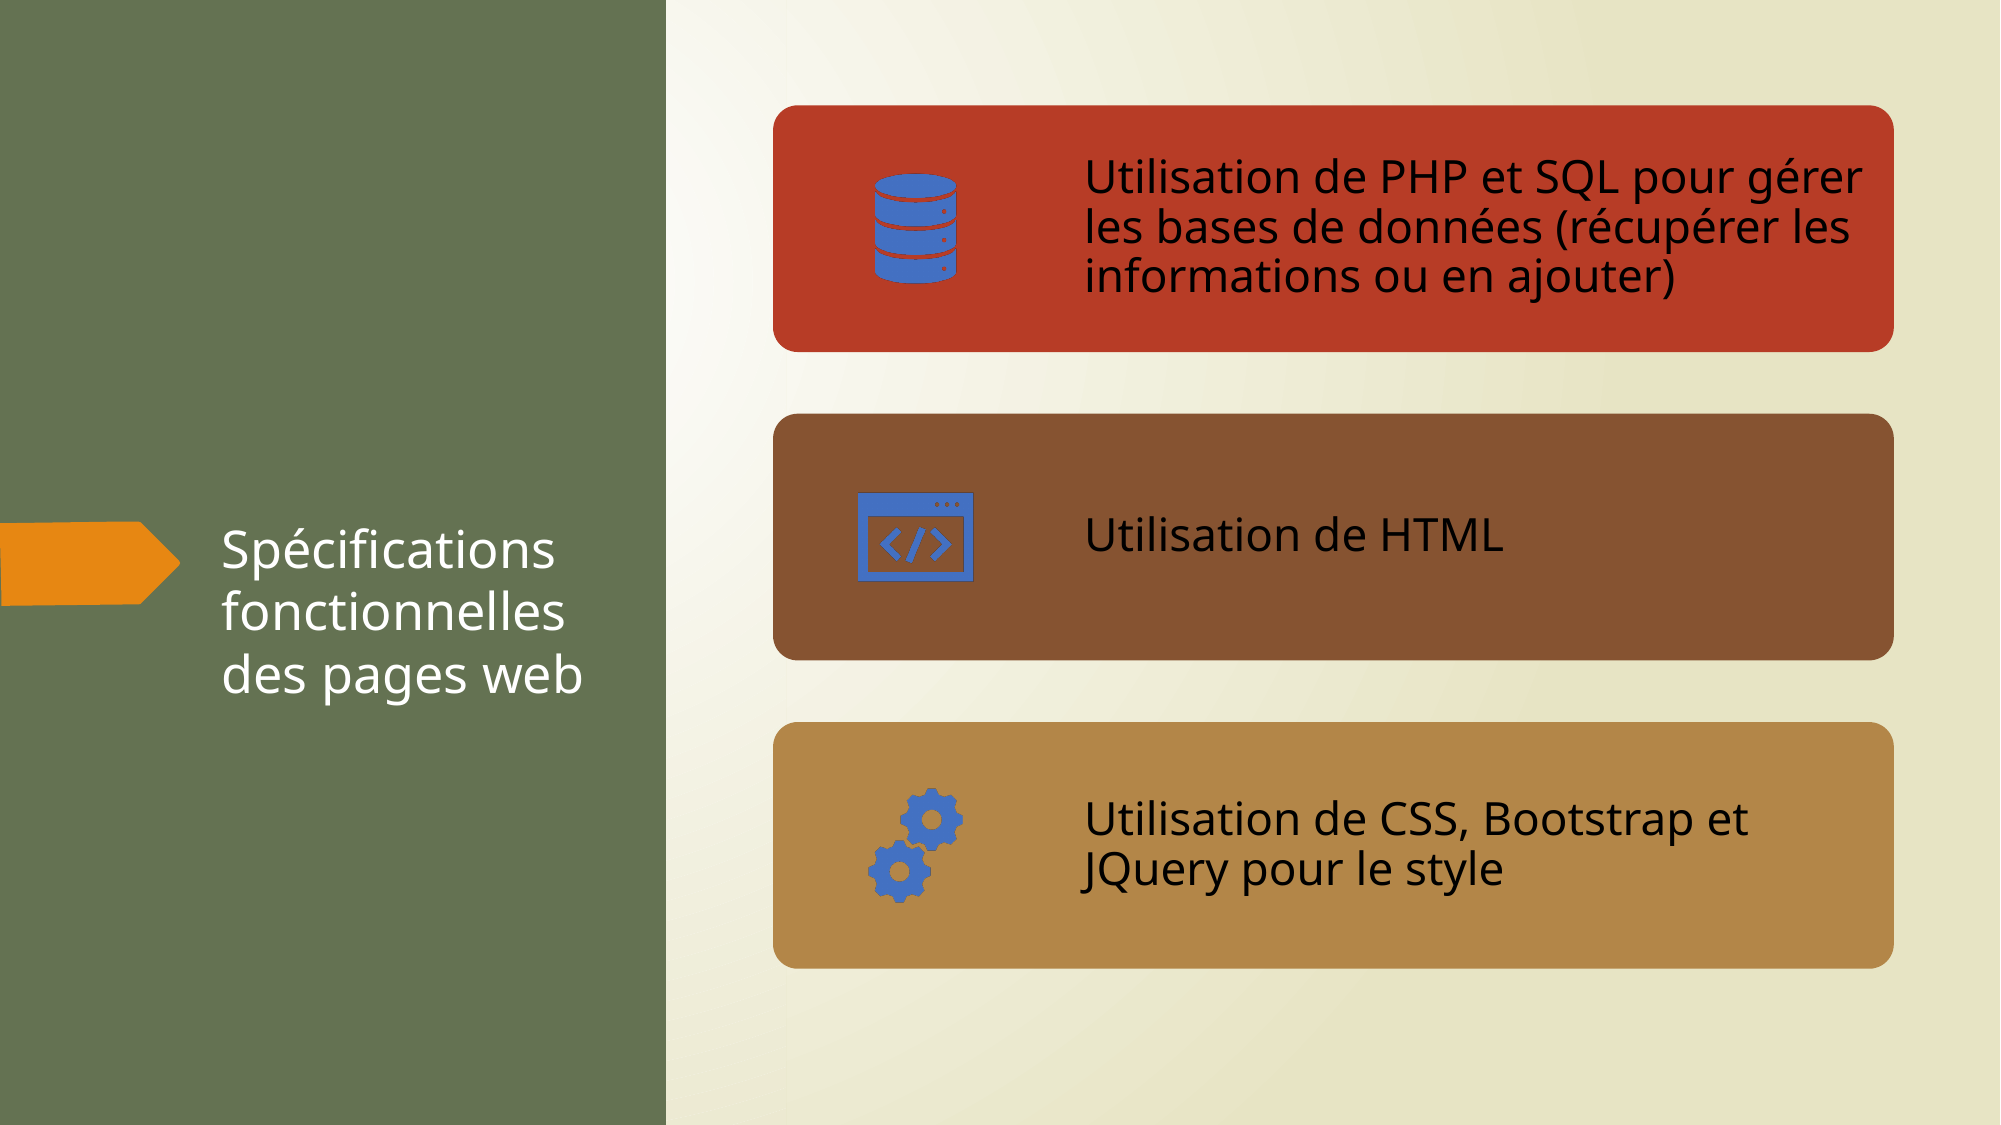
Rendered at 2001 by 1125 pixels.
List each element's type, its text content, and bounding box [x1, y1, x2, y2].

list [772, 104, 1895, 970]
text_box [0, 521, 181, 606]
title Spécifications fonctionnelles des pages web [206, 508, 610, 1006]
text_box [0, 0, 667, 1125]
text_box [785, 0, 2000, 1125]
